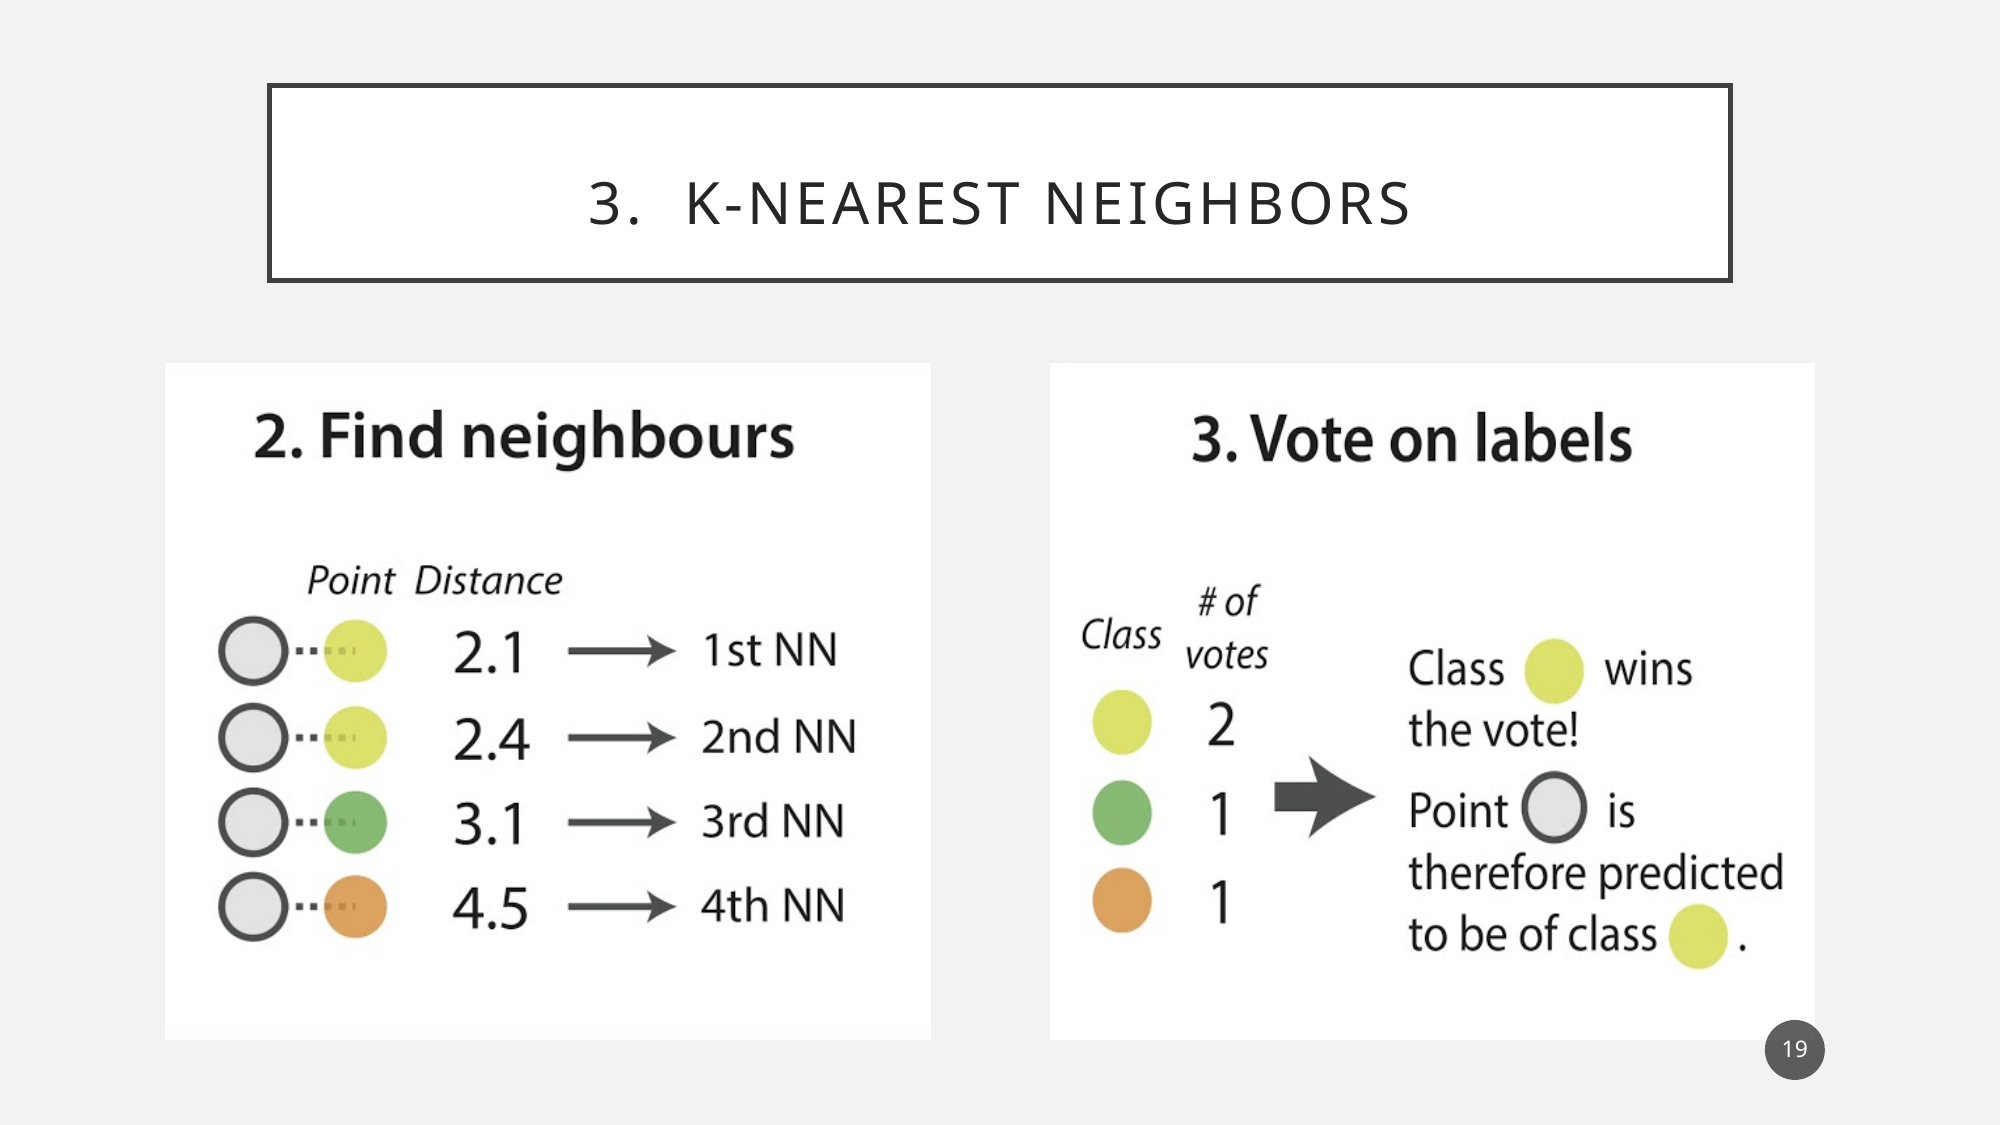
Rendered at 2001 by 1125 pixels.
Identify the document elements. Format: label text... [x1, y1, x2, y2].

picture [165, 363, 931, 1040]
slide_number 19 [1764, 1027, 1825, 1080]
picture [1049, 363, 1815, 1040]
title 3. K-nearest neighbors [267, 83, 1733, 283]
